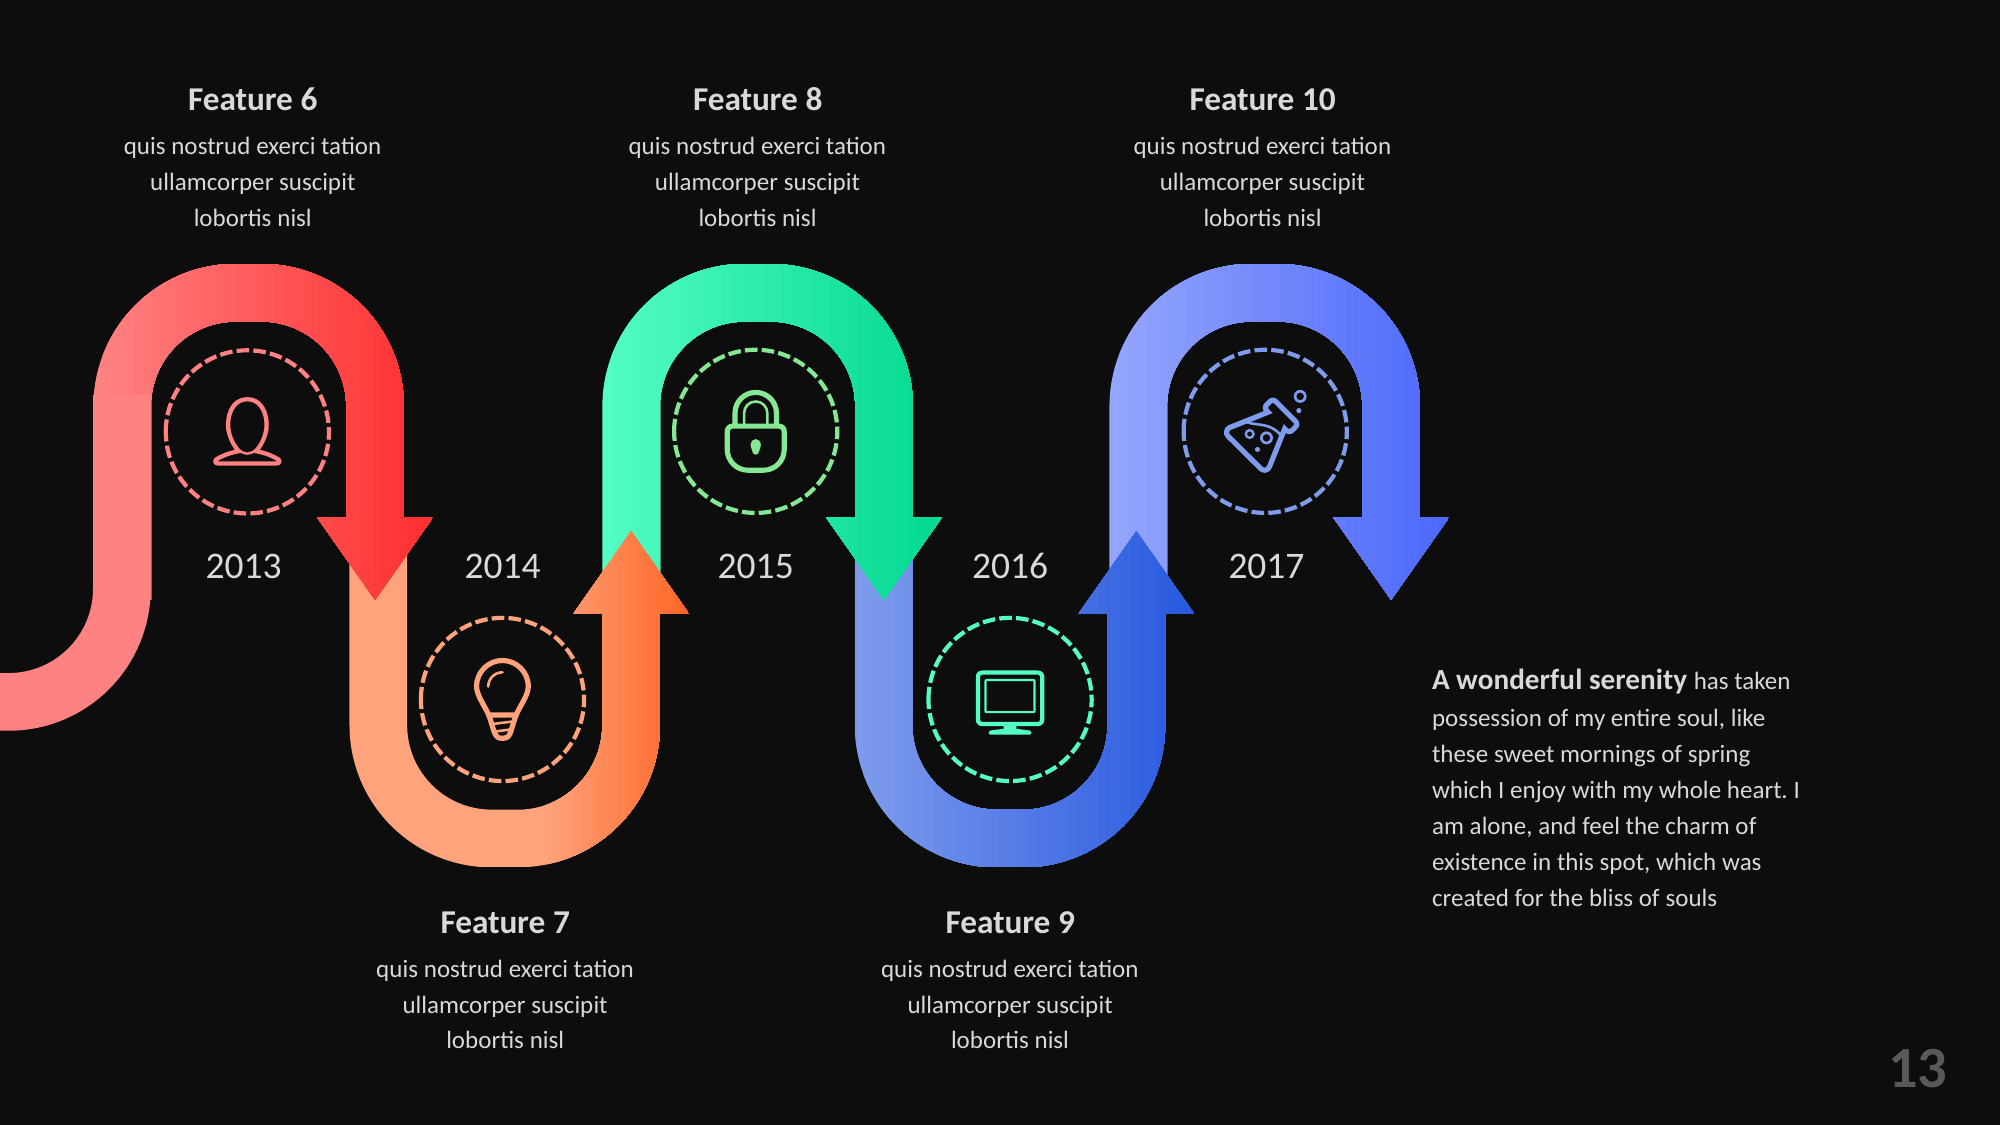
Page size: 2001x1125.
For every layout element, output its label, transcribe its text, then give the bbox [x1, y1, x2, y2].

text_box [355, 884, 655, 1064]
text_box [674, 349, 838, 513]
text_box [601, 262, 944, 602]
text_box [0, 393, 152, 732]
text_box 2013 [190, 533, 297, 594]
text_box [928, 617, 1092, 782]
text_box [420, 617, 585, 782]
text_box 2016 [957, 533, 1063, 594]
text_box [103, 61, 403, 241]
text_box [1113, 61, 1412, 241]
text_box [608, 61, 908, 241]
text_box [1108, 262, 1451, 602]
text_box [165, 350, 329, 514]
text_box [1183, 349, 1347, 513]
text_box 2015 [702, 533, 809, 594]
text_box [853, 529, 1197, 869]
text_box 2017 [1213, 533, 1320, 594]
text_box [92, 262, 435, 602]
text_box A wonderful serenity has taken possession of my entire soul, like these sweet mornings of spring which I enjoy with my whole heart. I am alone, and feel the charm of existence in this spot, which was created for the bliss of souls [1417, 646, 1819, 919]
text_box 2014 [449, 533, 556, 594]
text_box [348, 529, 691, 869]
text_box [860, 884, 1160, 1064]
